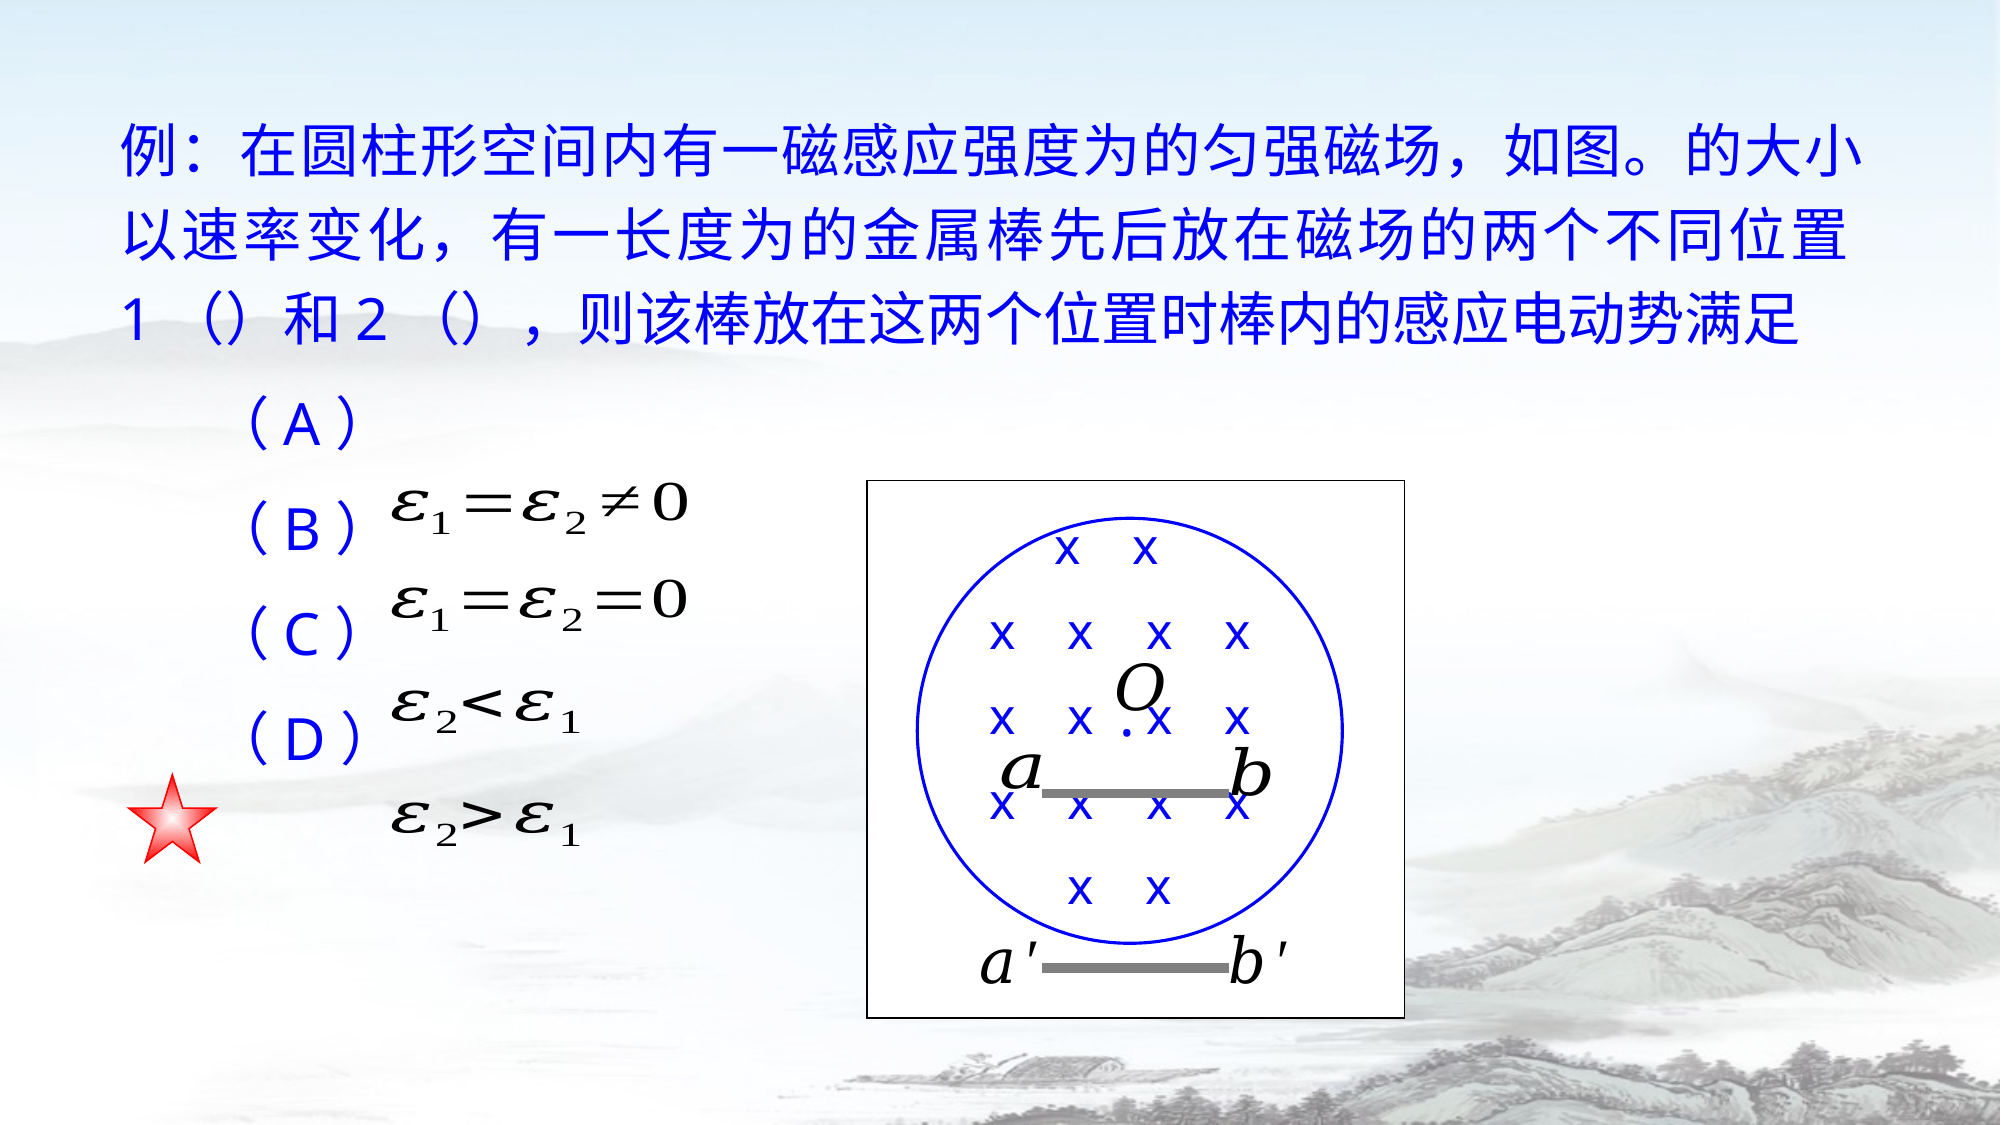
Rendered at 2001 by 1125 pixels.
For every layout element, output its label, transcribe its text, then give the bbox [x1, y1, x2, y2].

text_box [104, 93, 1878, 1019]
text_box 且由 [0, 0, 2000, 1125]
